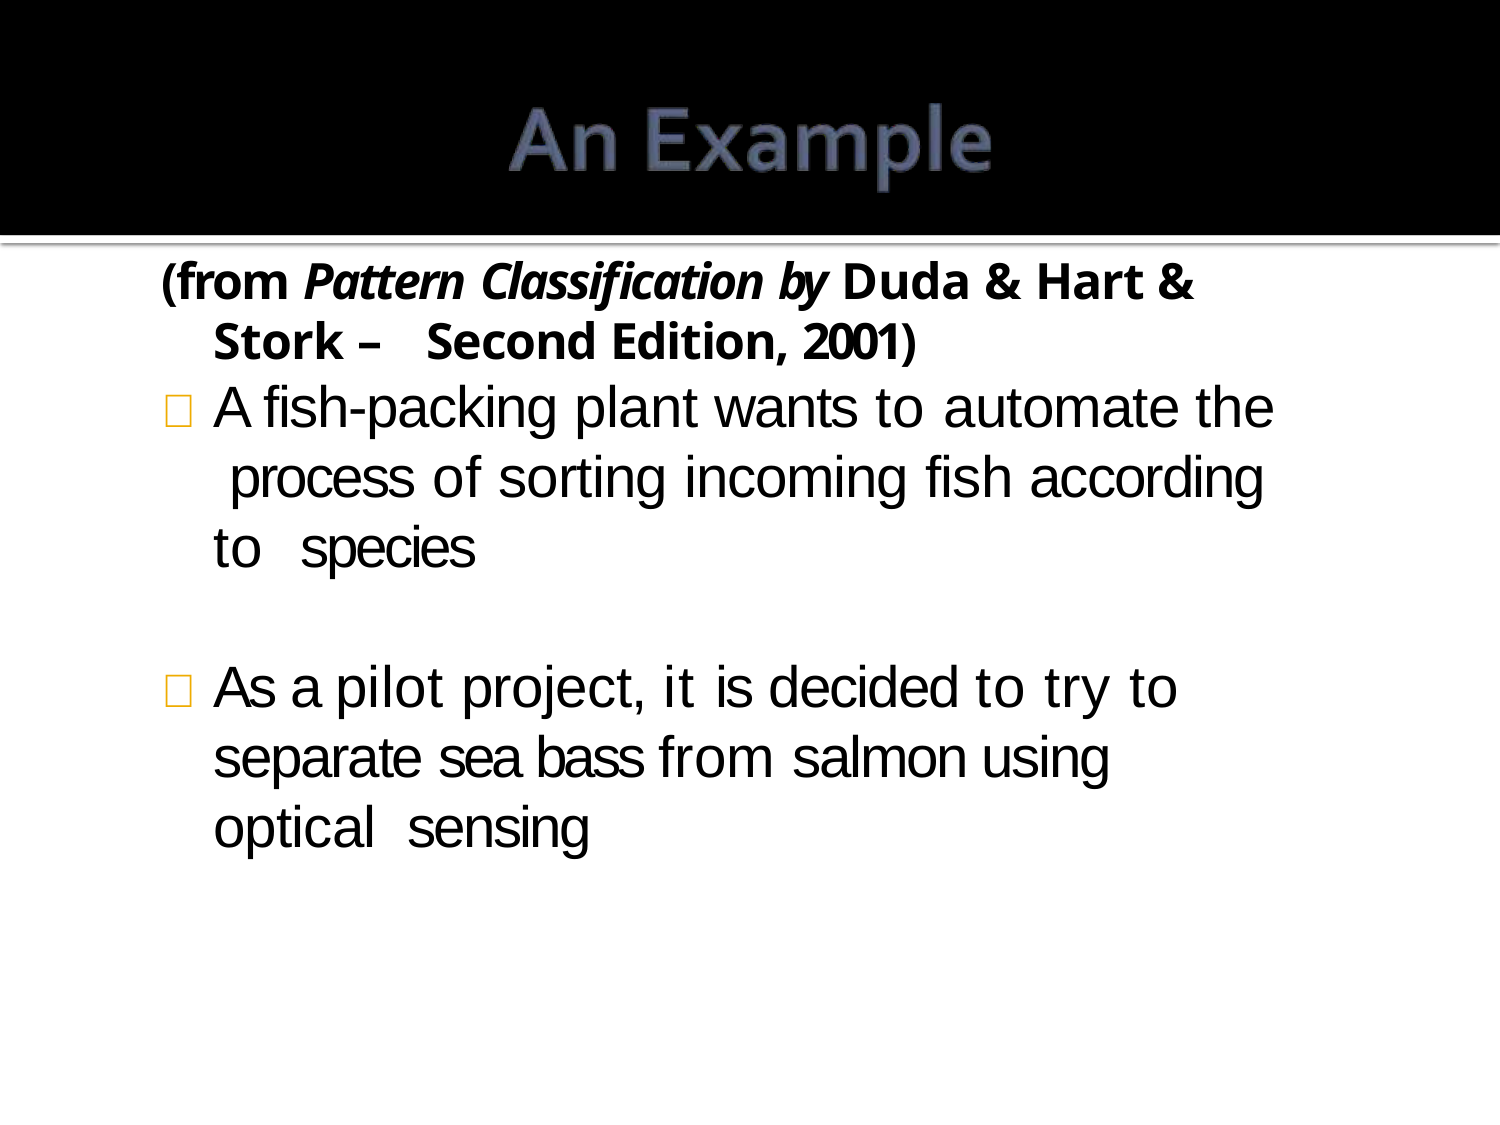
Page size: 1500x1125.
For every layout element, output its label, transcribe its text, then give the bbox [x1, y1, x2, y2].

picture [0, 244, 1500, 251]
text_box [508, 103, 992, 193]
text_box (from Pattern Classification by Duda & Hart & Stork – Second Edition, 2001) [159, 247, 1296, 370]
text_box  As a pilot project, it is decided to try to separate sea bass from salmon using optical sensing [159, 646, 1270, 859]
title  A fish-packing plant wants to automate the process of sorting incoming fish according to species [159, 366, 1287, 579]
